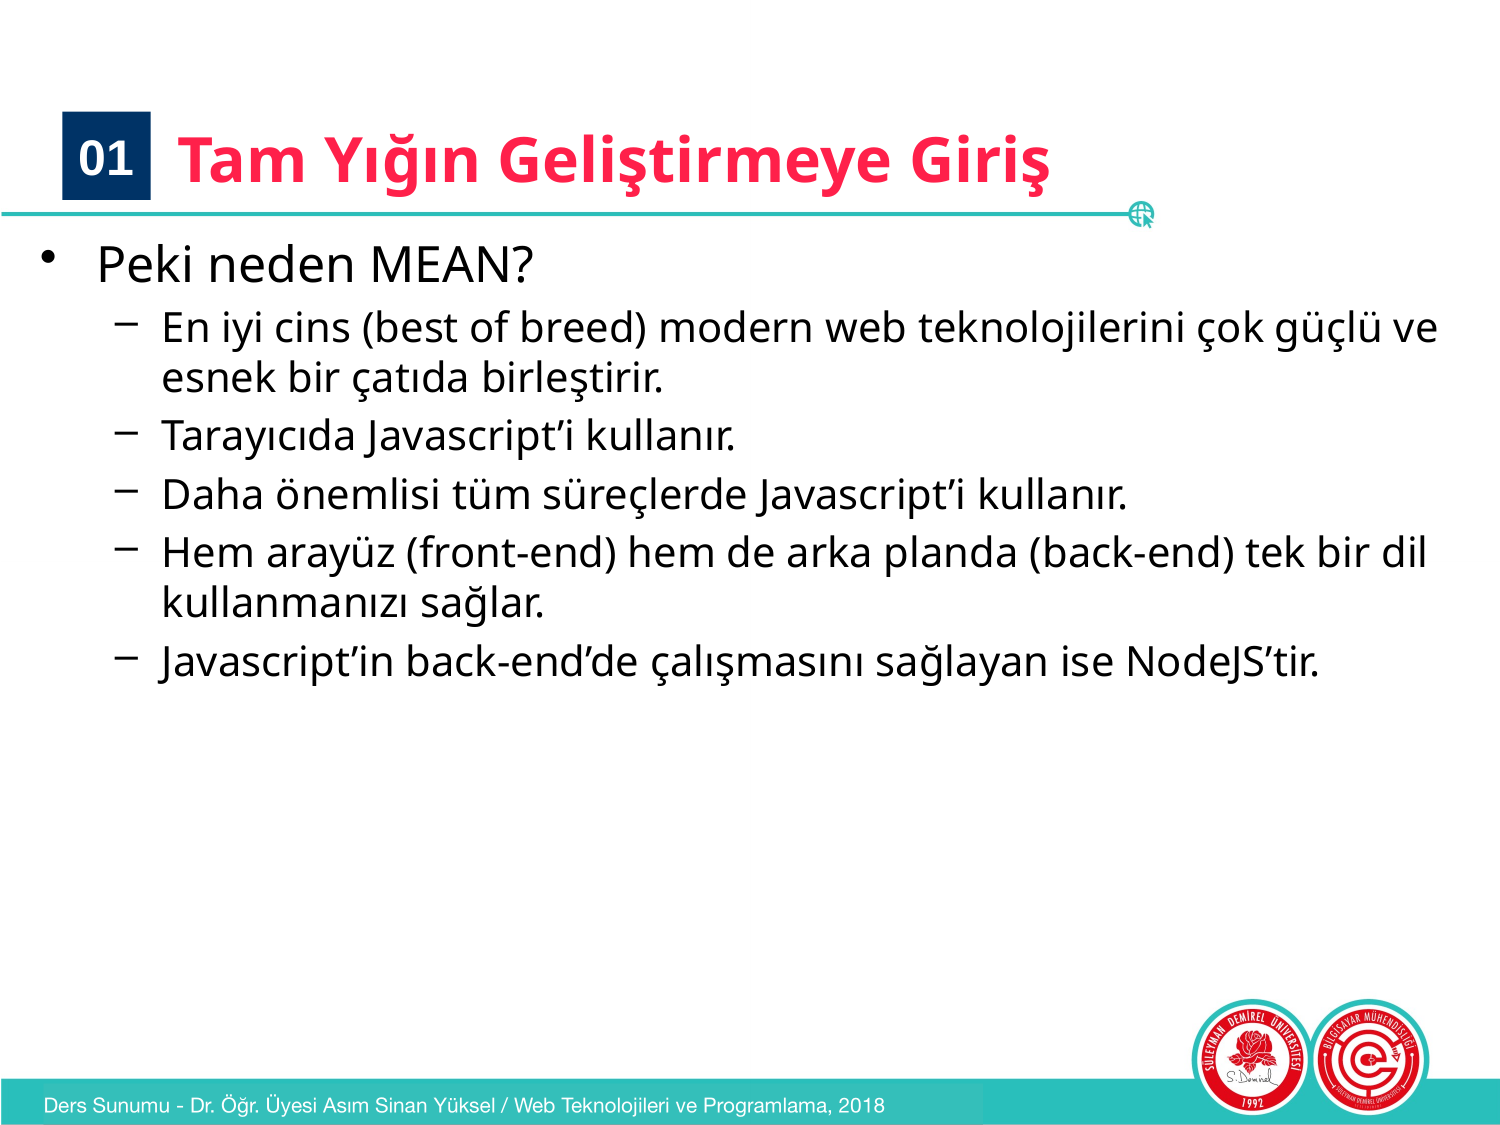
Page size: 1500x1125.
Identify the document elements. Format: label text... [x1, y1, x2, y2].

list Peki neden MEAN? En iyi cins (best of breed) modern web teknolojilerini çok güçlü ve esnek bir çatıda birleştirir. Tarayıcıda Javascript’i kullanır. Daha önemlisi tüm süreçlerde Javascript’i kullanır. Hem arayüz (front-end) hem de arka planda (back-end) tek bir dil kullanmanızı sağlar. Javascript’in back-end’de çalışmasını sağlayan ise NodeJS’tir. [24, 224, 1475, 1075]
picture [0, 0, 1500, 1125]
text_box 01 [62, 111, 151, 200]
title Tam Yığın Geliştirmeye Giriş [162, 111, 1213, 203]
